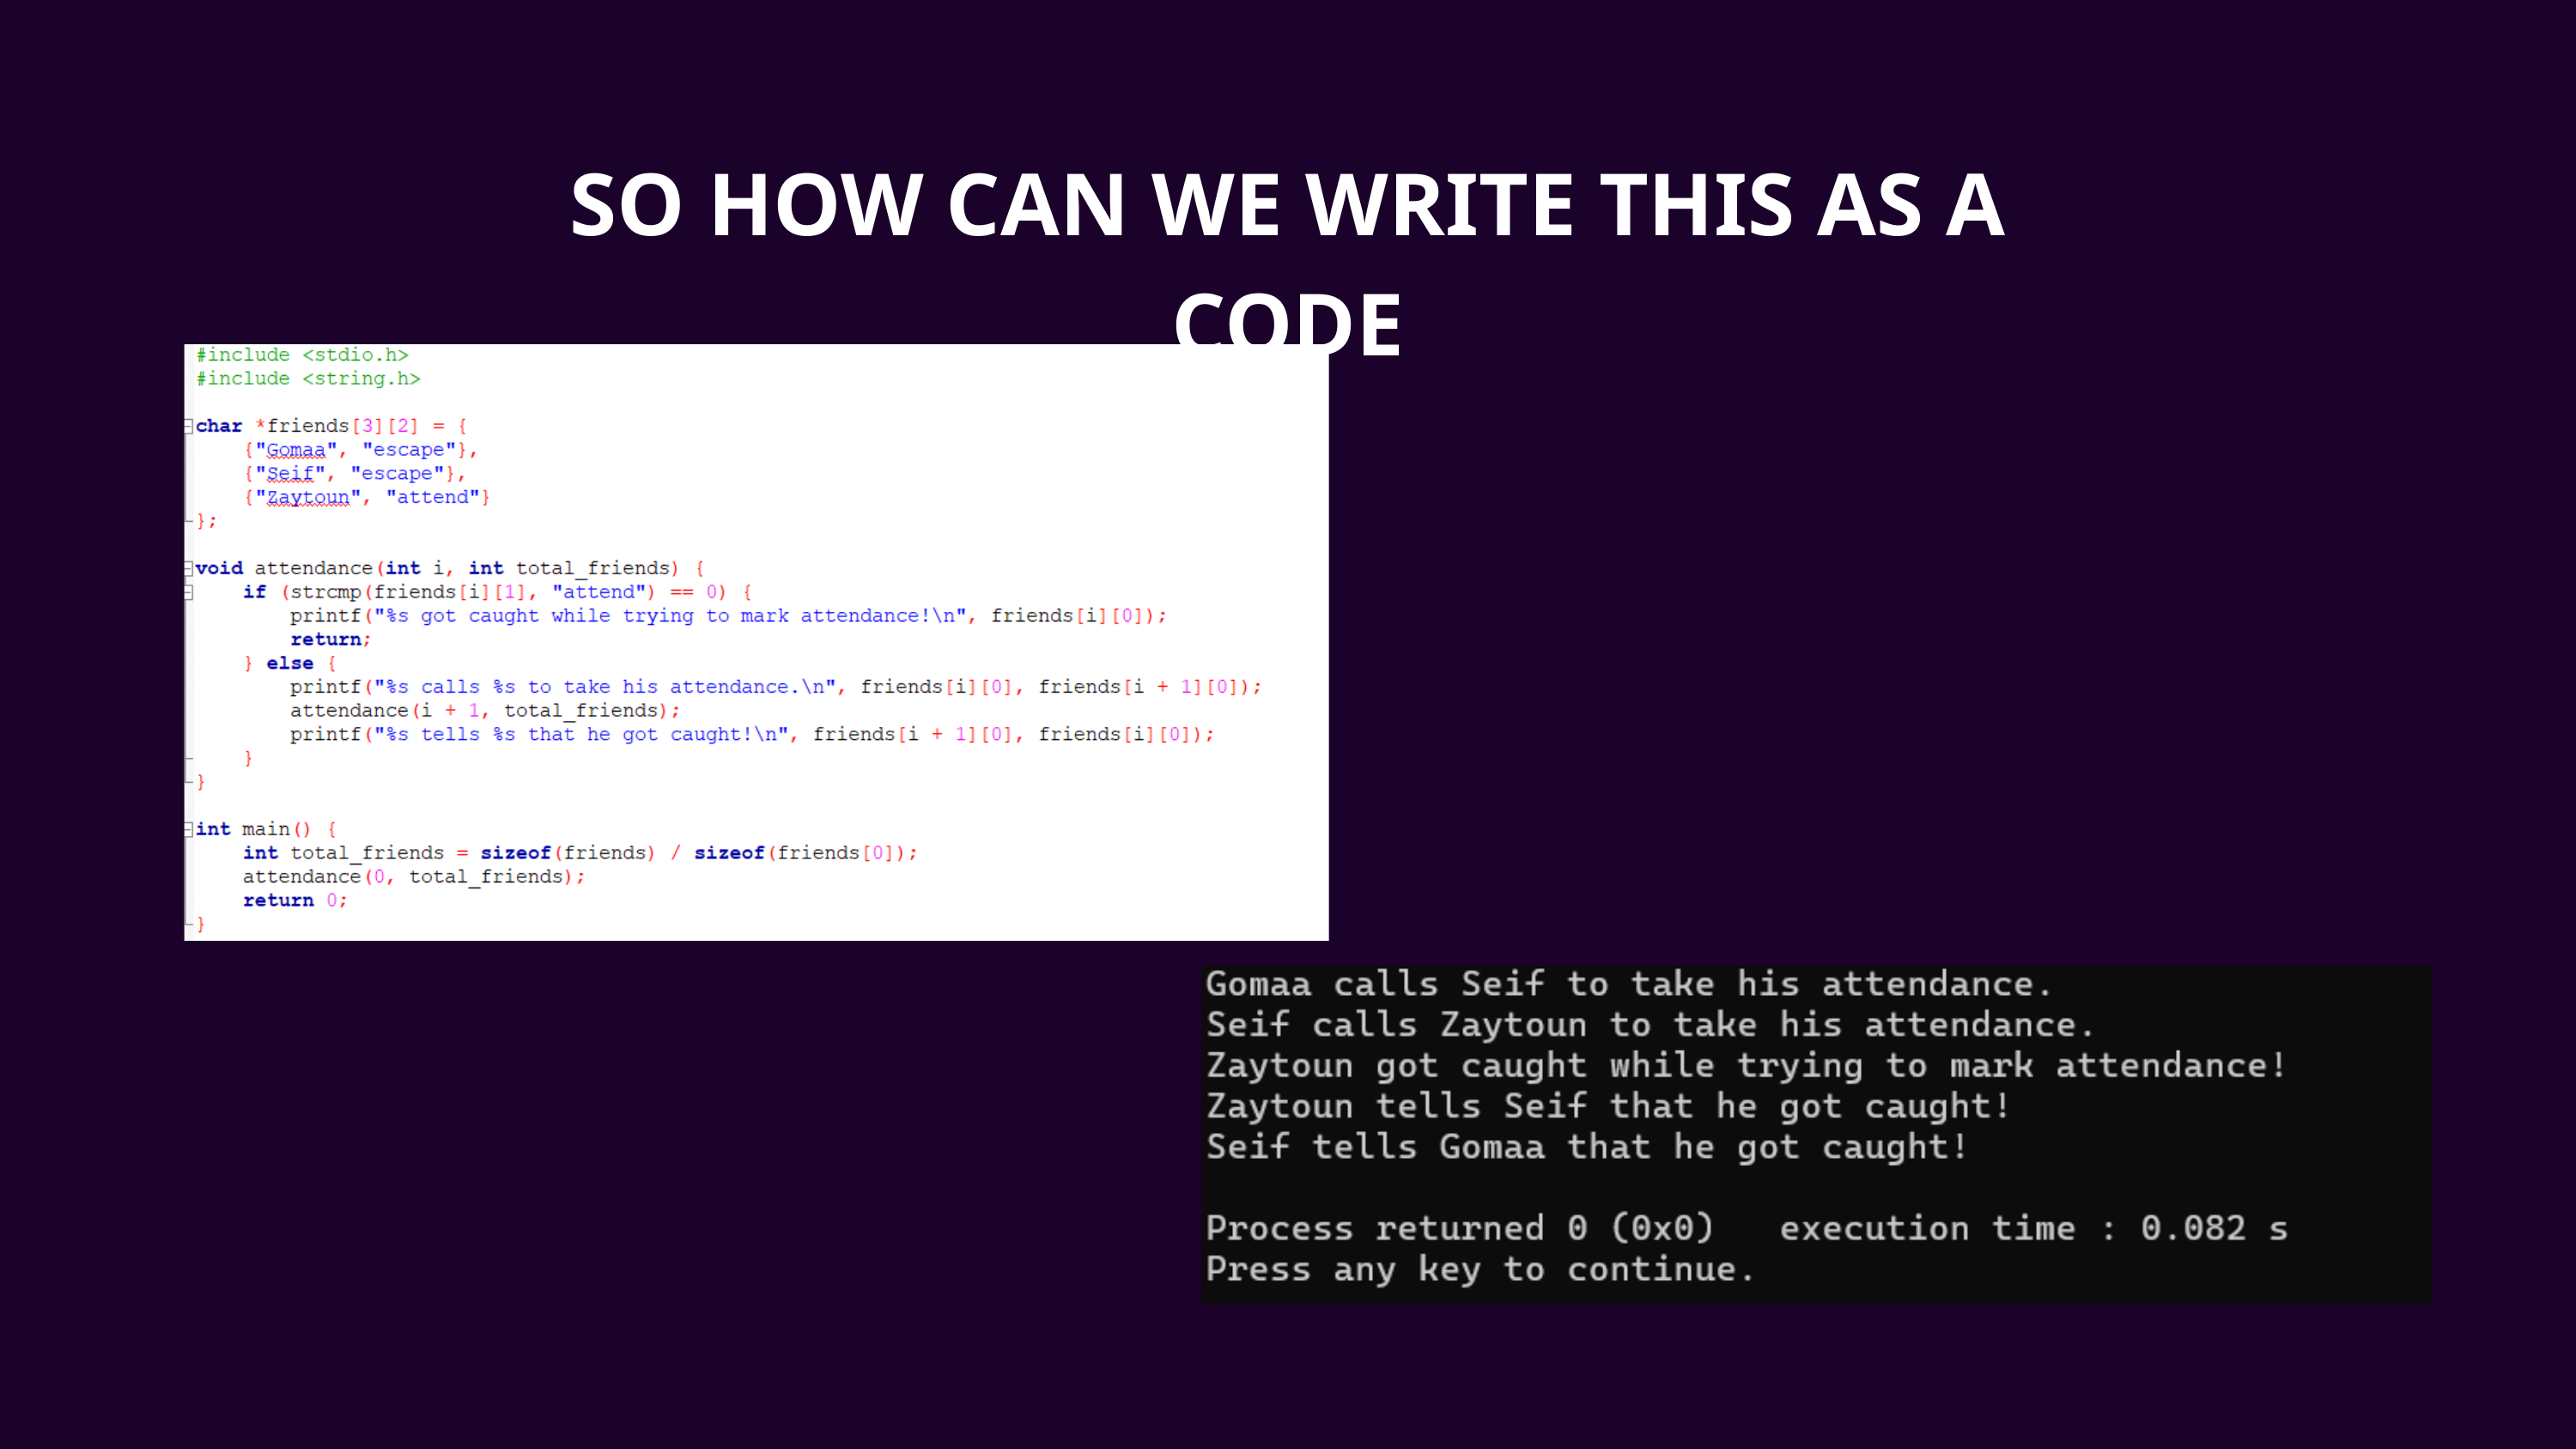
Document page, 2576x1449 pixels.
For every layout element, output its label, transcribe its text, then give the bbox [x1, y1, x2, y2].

text_box SO HOW CAN WE WRITE THIS AS A CODE [446, 132, 2130, 373]
text_box [184, 344, 1329, 942]
text_box [1201, 966, 2432, 1304]
